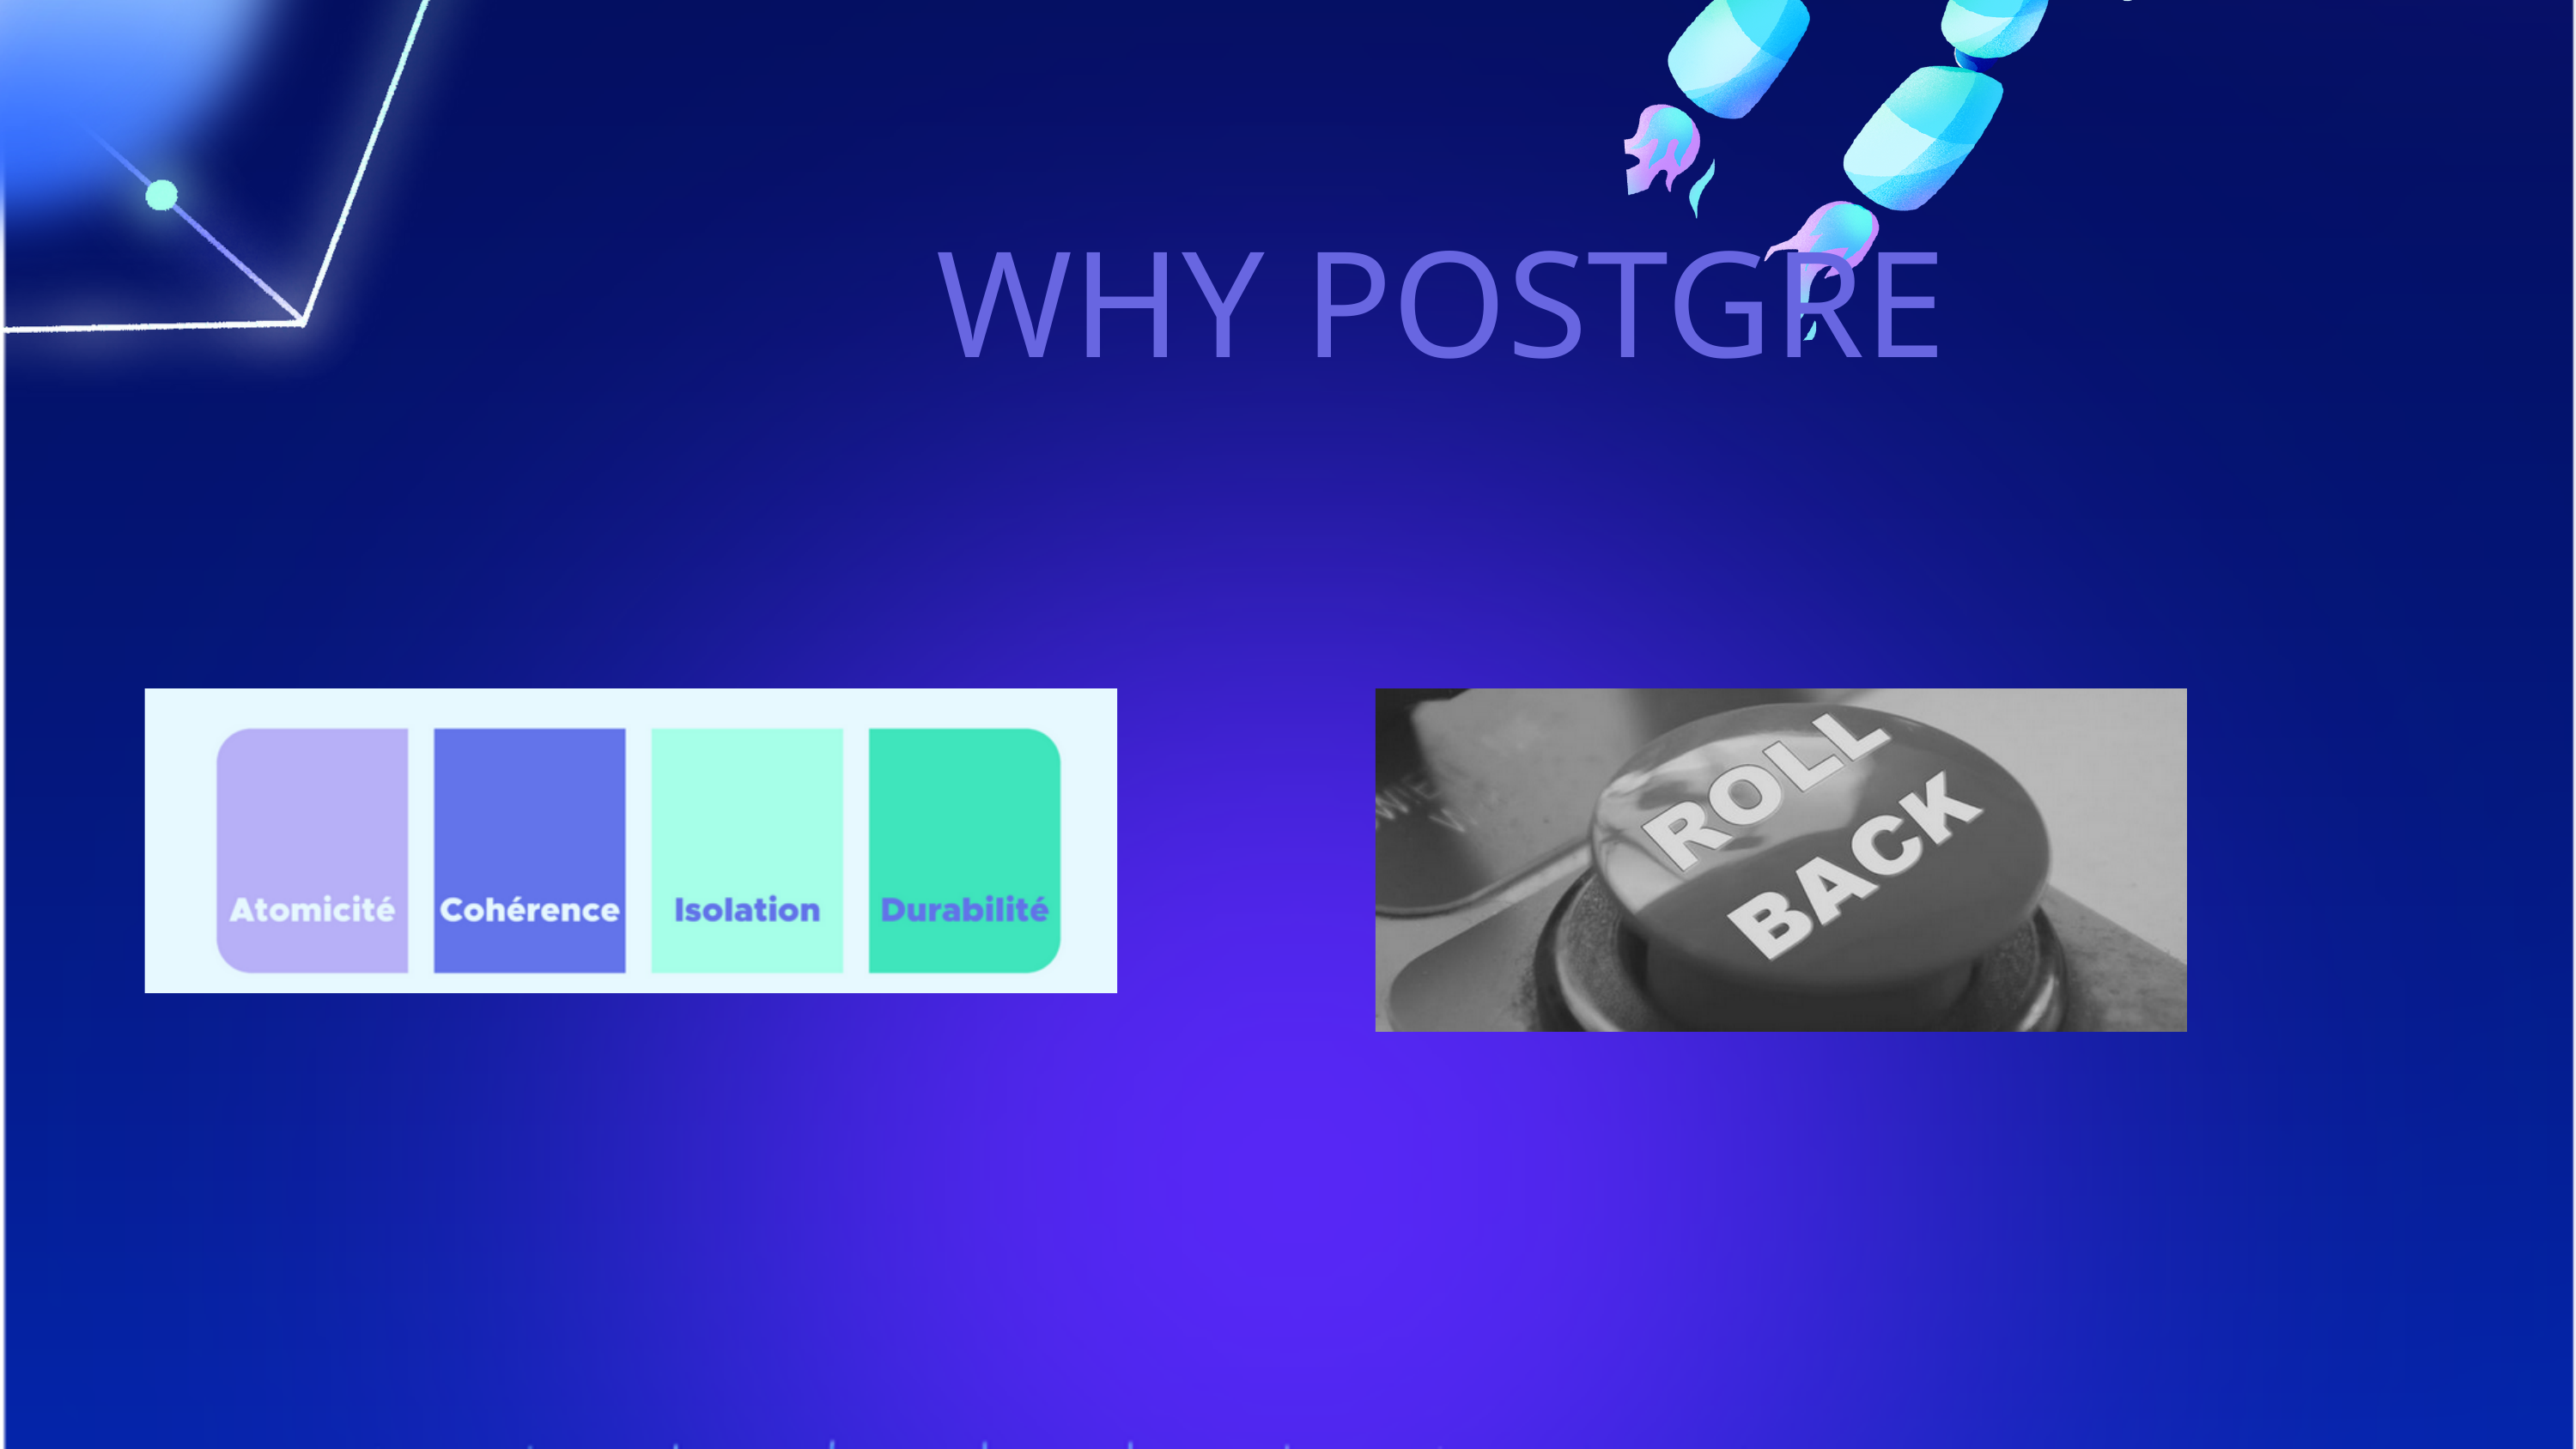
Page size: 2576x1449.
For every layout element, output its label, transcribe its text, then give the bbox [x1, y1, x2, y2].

text_box [0, 0, 550, 407]
text_box [1613, 0, 2188, 325]
text_box WHY POSTGRE [936, 281, 2003, 387]
text_box [144, 688, 1118, 993]
text_box [0, 0, 2576, 1449]
text_box [1375, 688, 2188, 1032]
